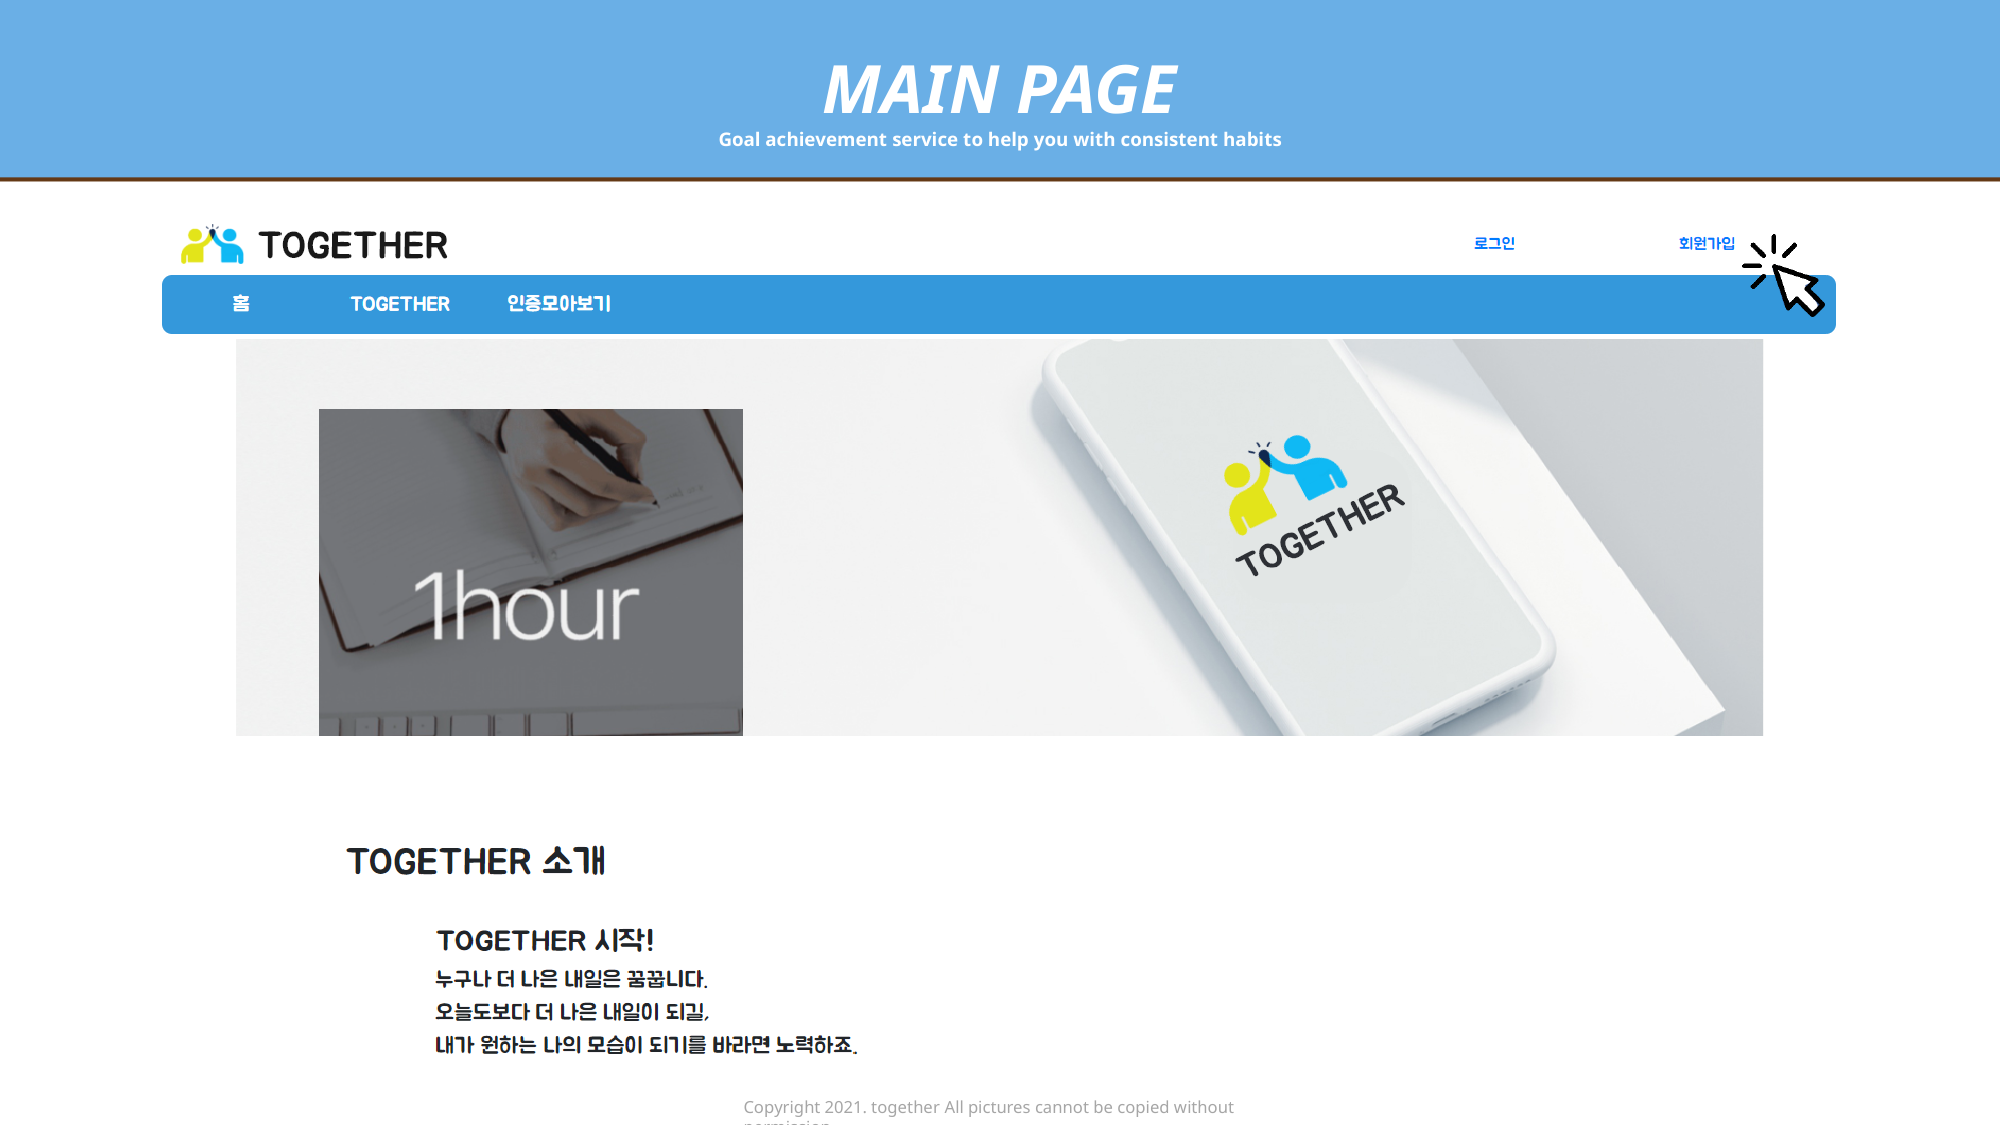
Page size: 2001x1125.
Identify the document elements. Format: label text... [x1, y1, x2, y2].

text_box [97, 196, 1902, 1062]
text_box MAIN PAGE Goal achievement service to help you with consistent habits [0, 0, 2000, 178]
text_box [1742, 234, 1825, 317]
